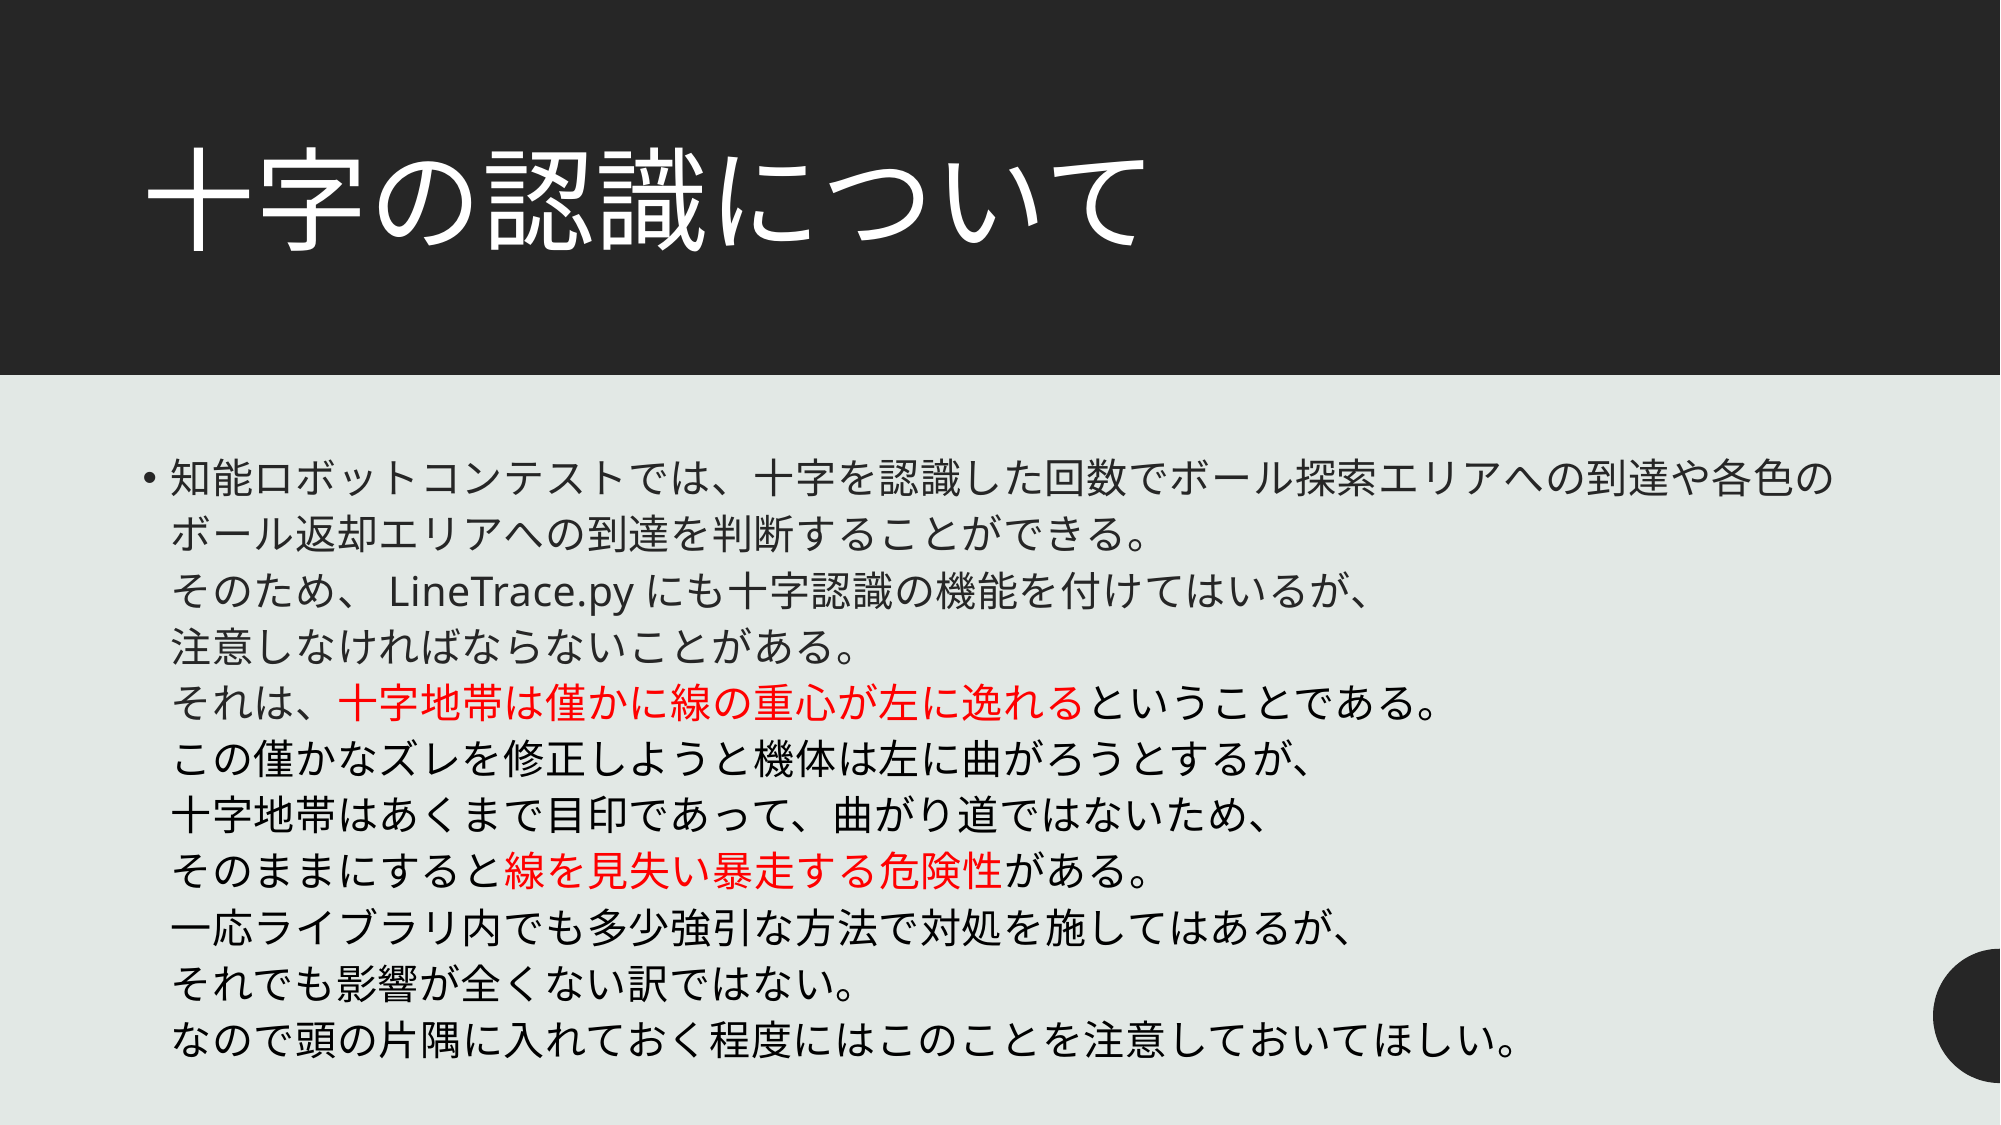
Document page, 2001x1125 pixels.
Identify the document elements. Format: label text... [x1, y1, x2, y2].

title 十字の認識について [124, 62, 1875, 318]
list 知能ロボットコンテストでは、十字を認識した回数でボール探索エリアへの到達や各色のボール返却エリアへの到達を判断することができる。 そのため、LineTrace.pyにも十字認識の機能を付けてはいるが、 注意しなければならないことがある。 それは、十字地帯は僅かに線の重心が左に逸れるということである。 この僅かなズレを修正しようと機体は左に曲がろうとするが、 十字地帯はあくまで目印であって、曲がり道ではないため、 そのままにすると線を見失い暴走する危険性がある。 一応ライブラリ内でも多少強引な方法で対処を施してはあるが、 それでも影響が全くない訳ではない。 なので頭の片隅に入れておく程度にはこのことを注意しておいてほしい。 [124, 427, 1875, 1084]
text_box [0, 0, 2000, 376]
text_box [0, 376, 2000, 1125]
text_box [1933, 948, 2000, 1084]
